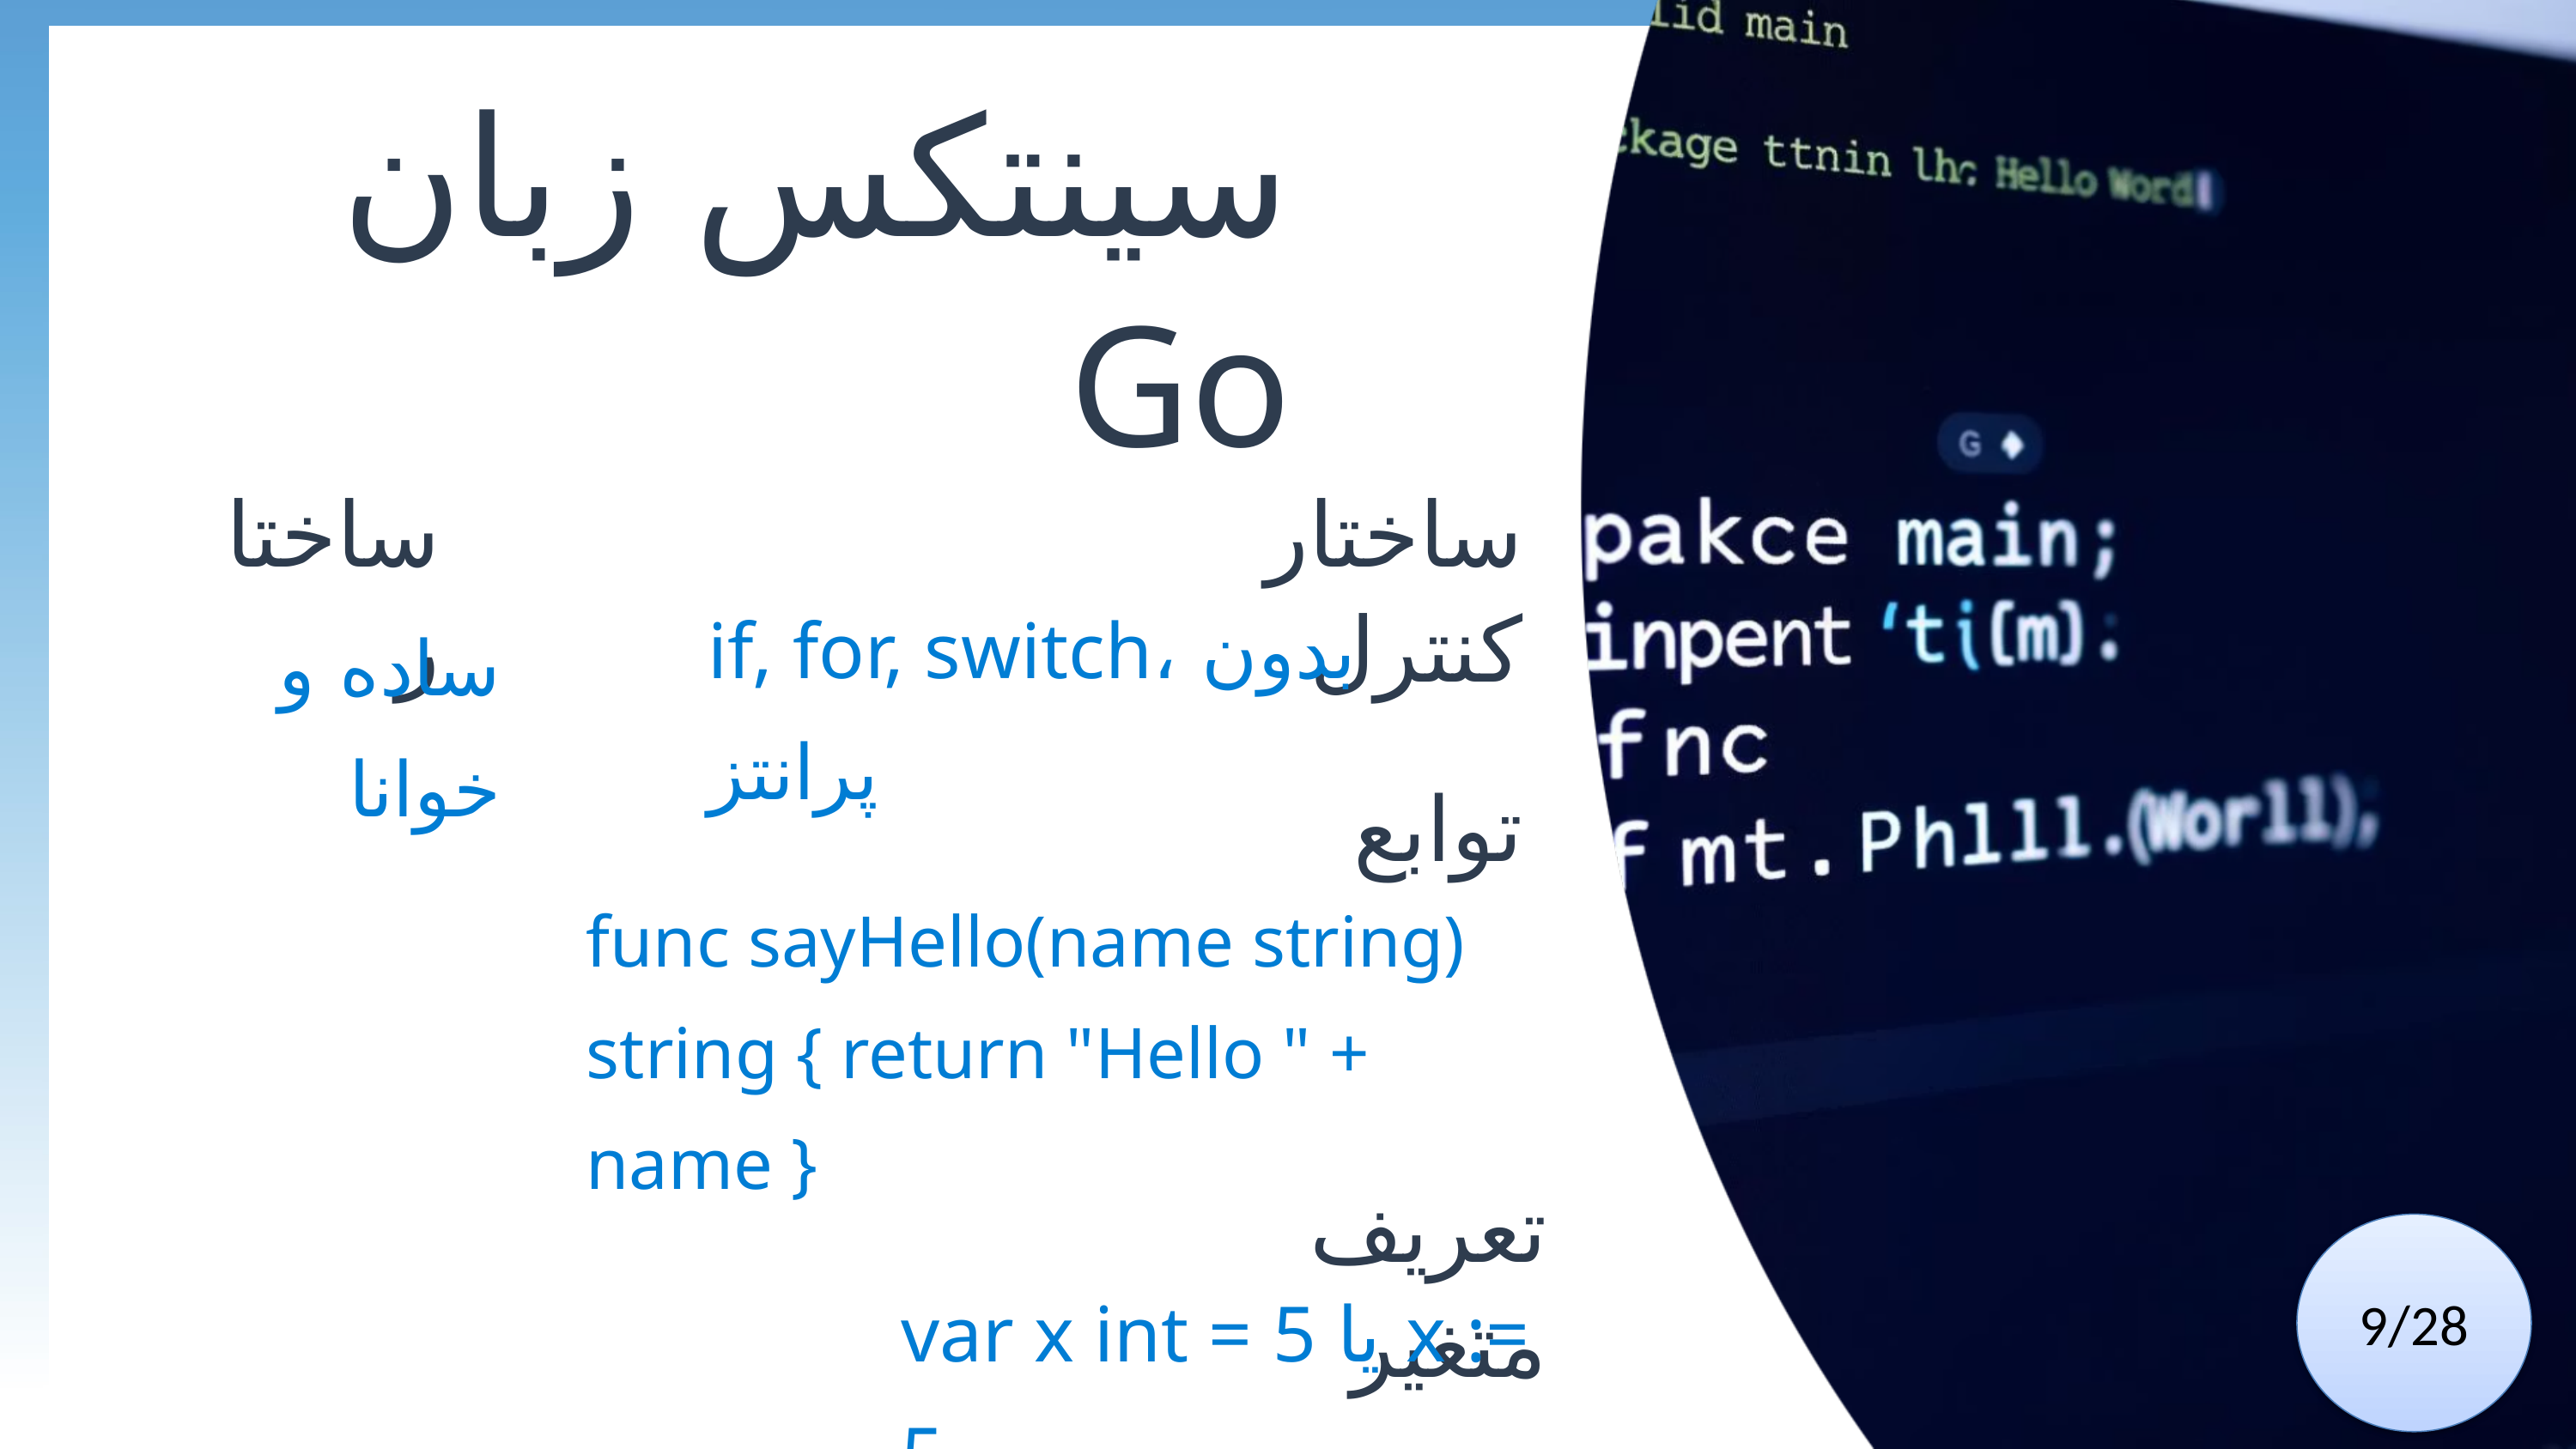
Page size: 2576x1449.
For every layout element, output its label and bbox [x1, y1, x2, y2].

text_box [0, 0, 1558, 1449]
text_box [48, 25, 1556, 1424]
text_box [1561, 0, 2576, 1449]
